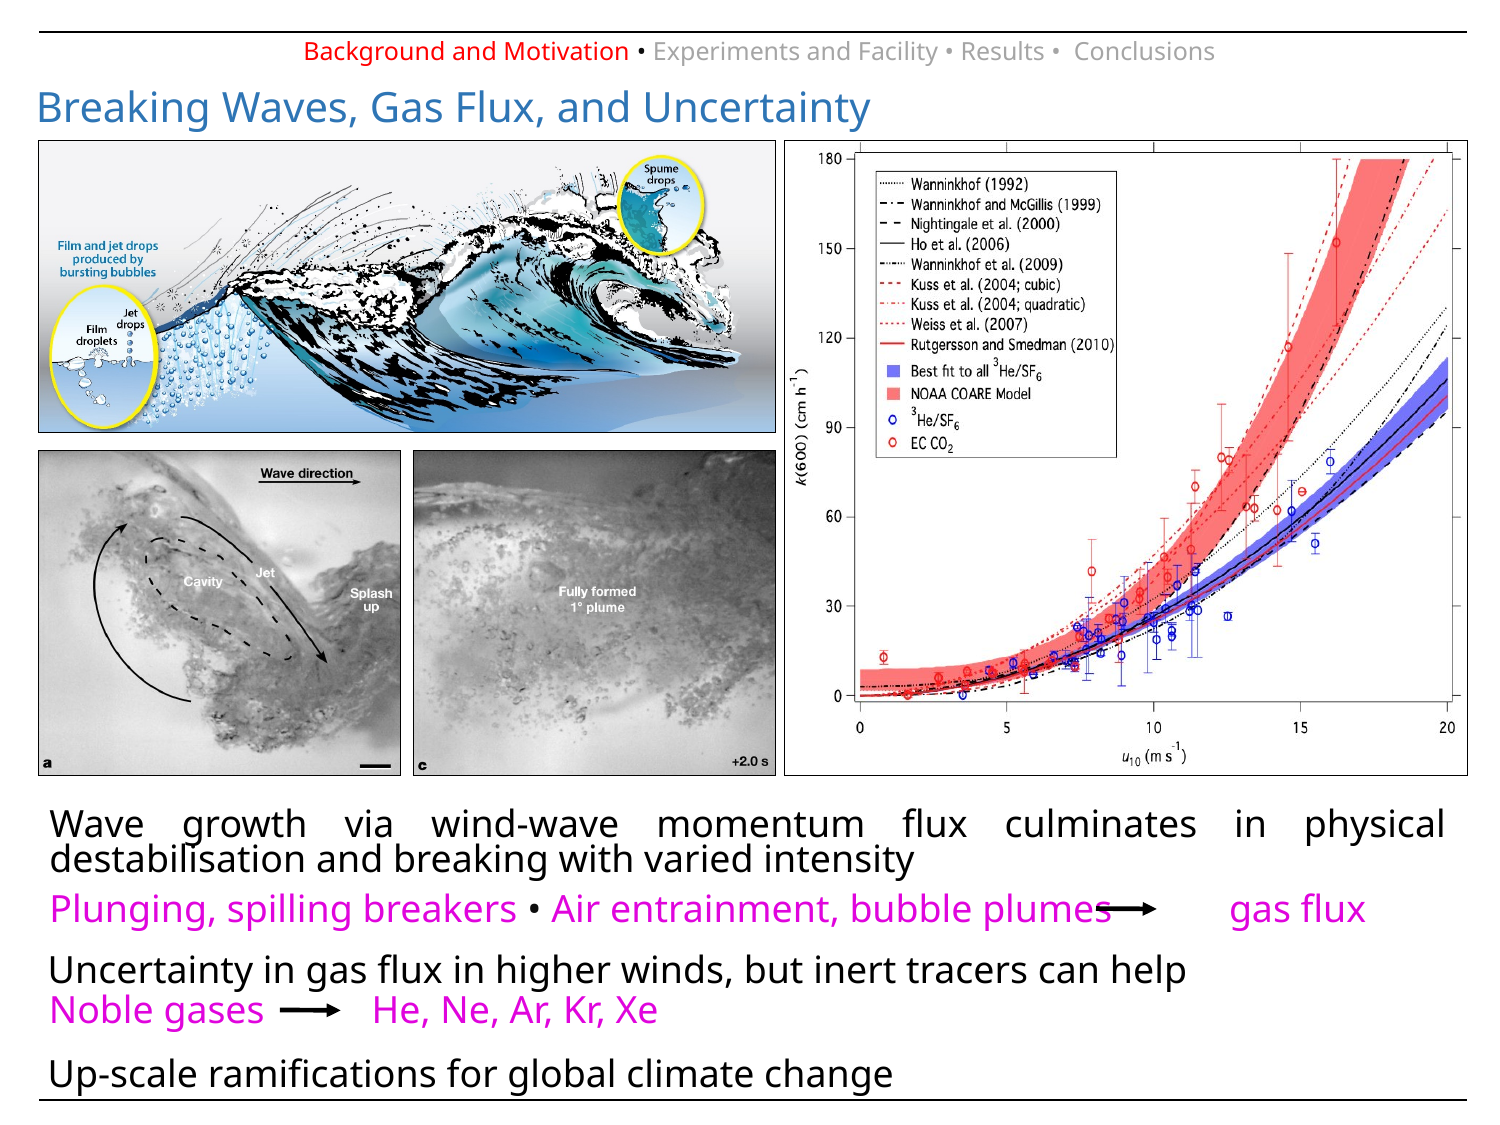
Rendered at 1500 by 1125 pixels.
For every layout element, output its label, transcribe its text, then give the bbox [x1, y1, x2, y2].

text_box Wave growth via wind-wave momentum flux culminates in physical destabilisation and breaking with varied intensity [34, 790, 1462, 885]
text_box Background and Motivation • Experiments and Facility • Results • Conclusions [22, 30, 1497, 75]
text_box Up-scale ramifications for global climate change [32, 1053, 1461, 1100]
picture [38, 140, 776, 433]
title Breaking Waves, Gas Flux, and Uncertainty [20, 86, 1449, 133]
text_box Plunging, spilling breakers • Air entrainment, bubble plumes gas flux [34, 885, 1462, 937]
text_box Noble gases He, Ne, Ar, Kr, Xe [37, 993, 1108, 1032]
picture [413, 450, 776, 776]
picture [38, 450, 401, 776]
picture [784, 140, 1468, 776]
text_box Uncertainty in gas flux in higher winds, but inert tracers can help [32, 949, 1461, 996]
